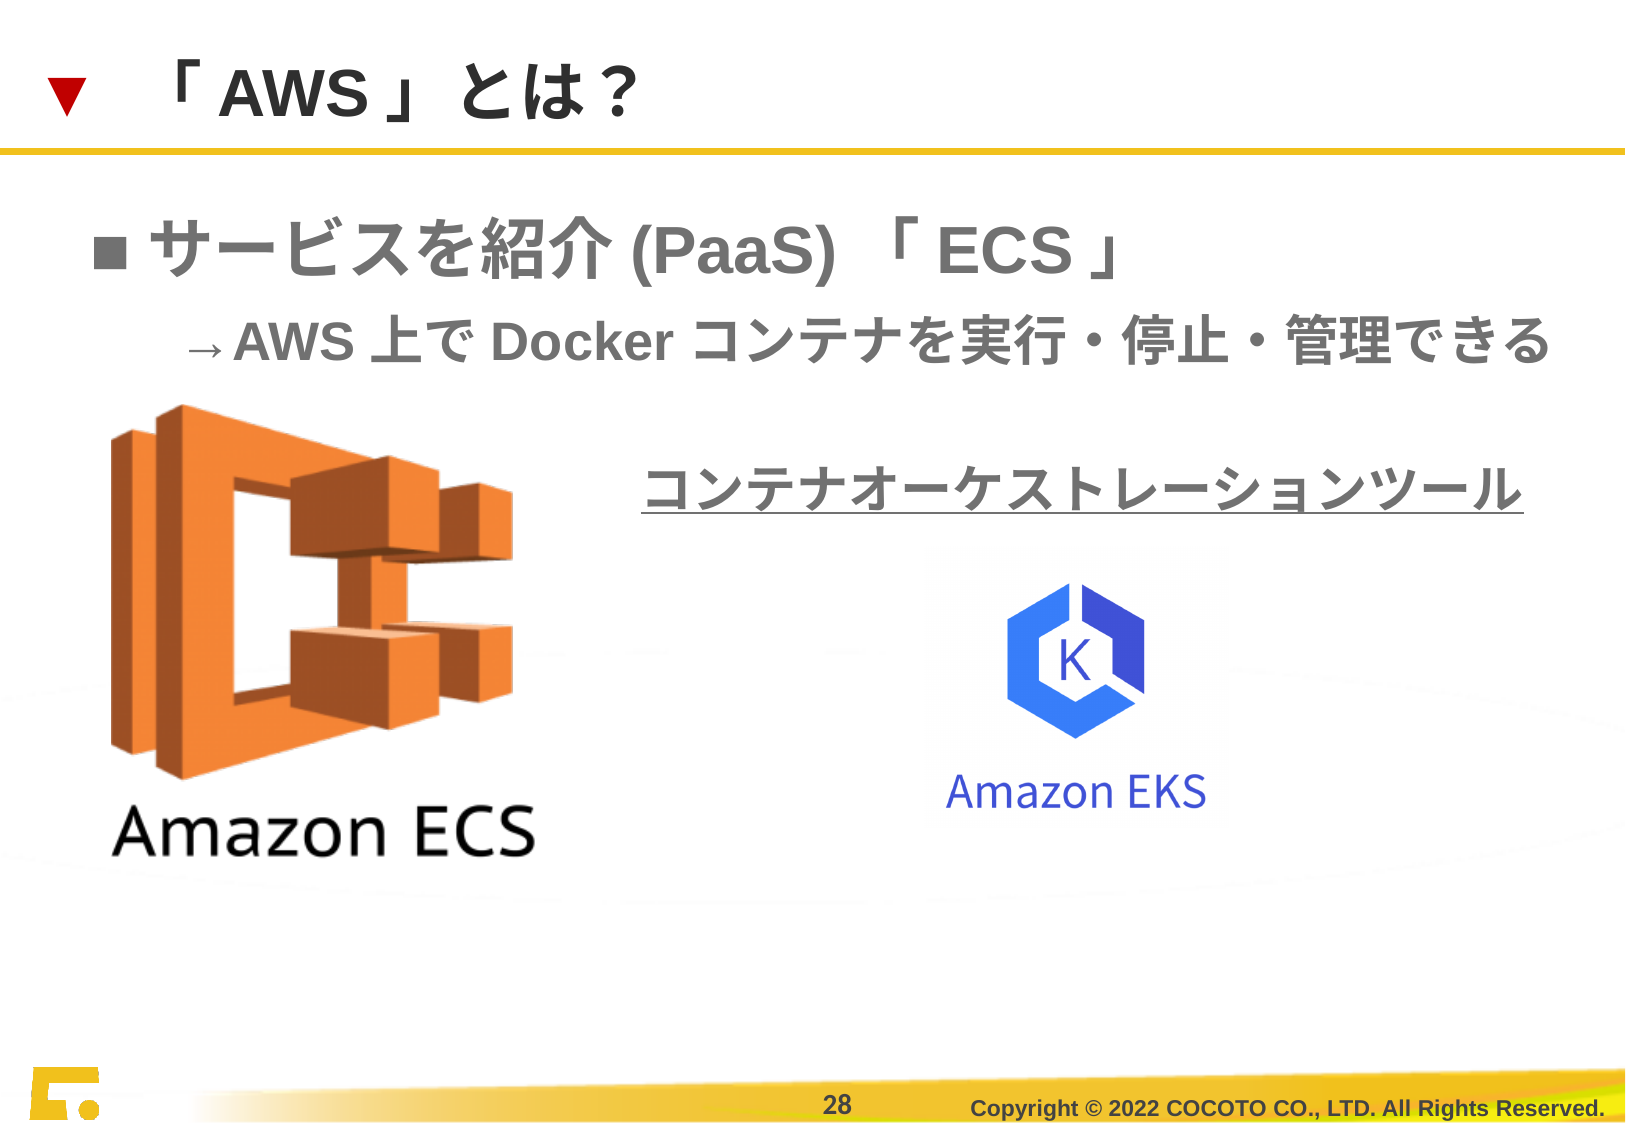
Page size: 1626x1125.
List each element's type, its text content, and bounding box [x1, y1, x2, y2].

text_box ■サービスを紹介(PaaS)「ECS」 [75, 198, 1604, 308]
text_box コンテナオーケストレーションツール [625, 448, 1588, 547]
text_box →AWS上でDockerコンテナを実行・停止・管理できる [163, 298, 1625, 397]
picture [0, 0, 1626, 1125]
text_box ▼ 「AWS」とは？ [19, 31, 1625, 130]
footer Copyright © 2022 COCOTO CO., LTD. All Rights Reserved. [915, 1085, 1618, 1125]
